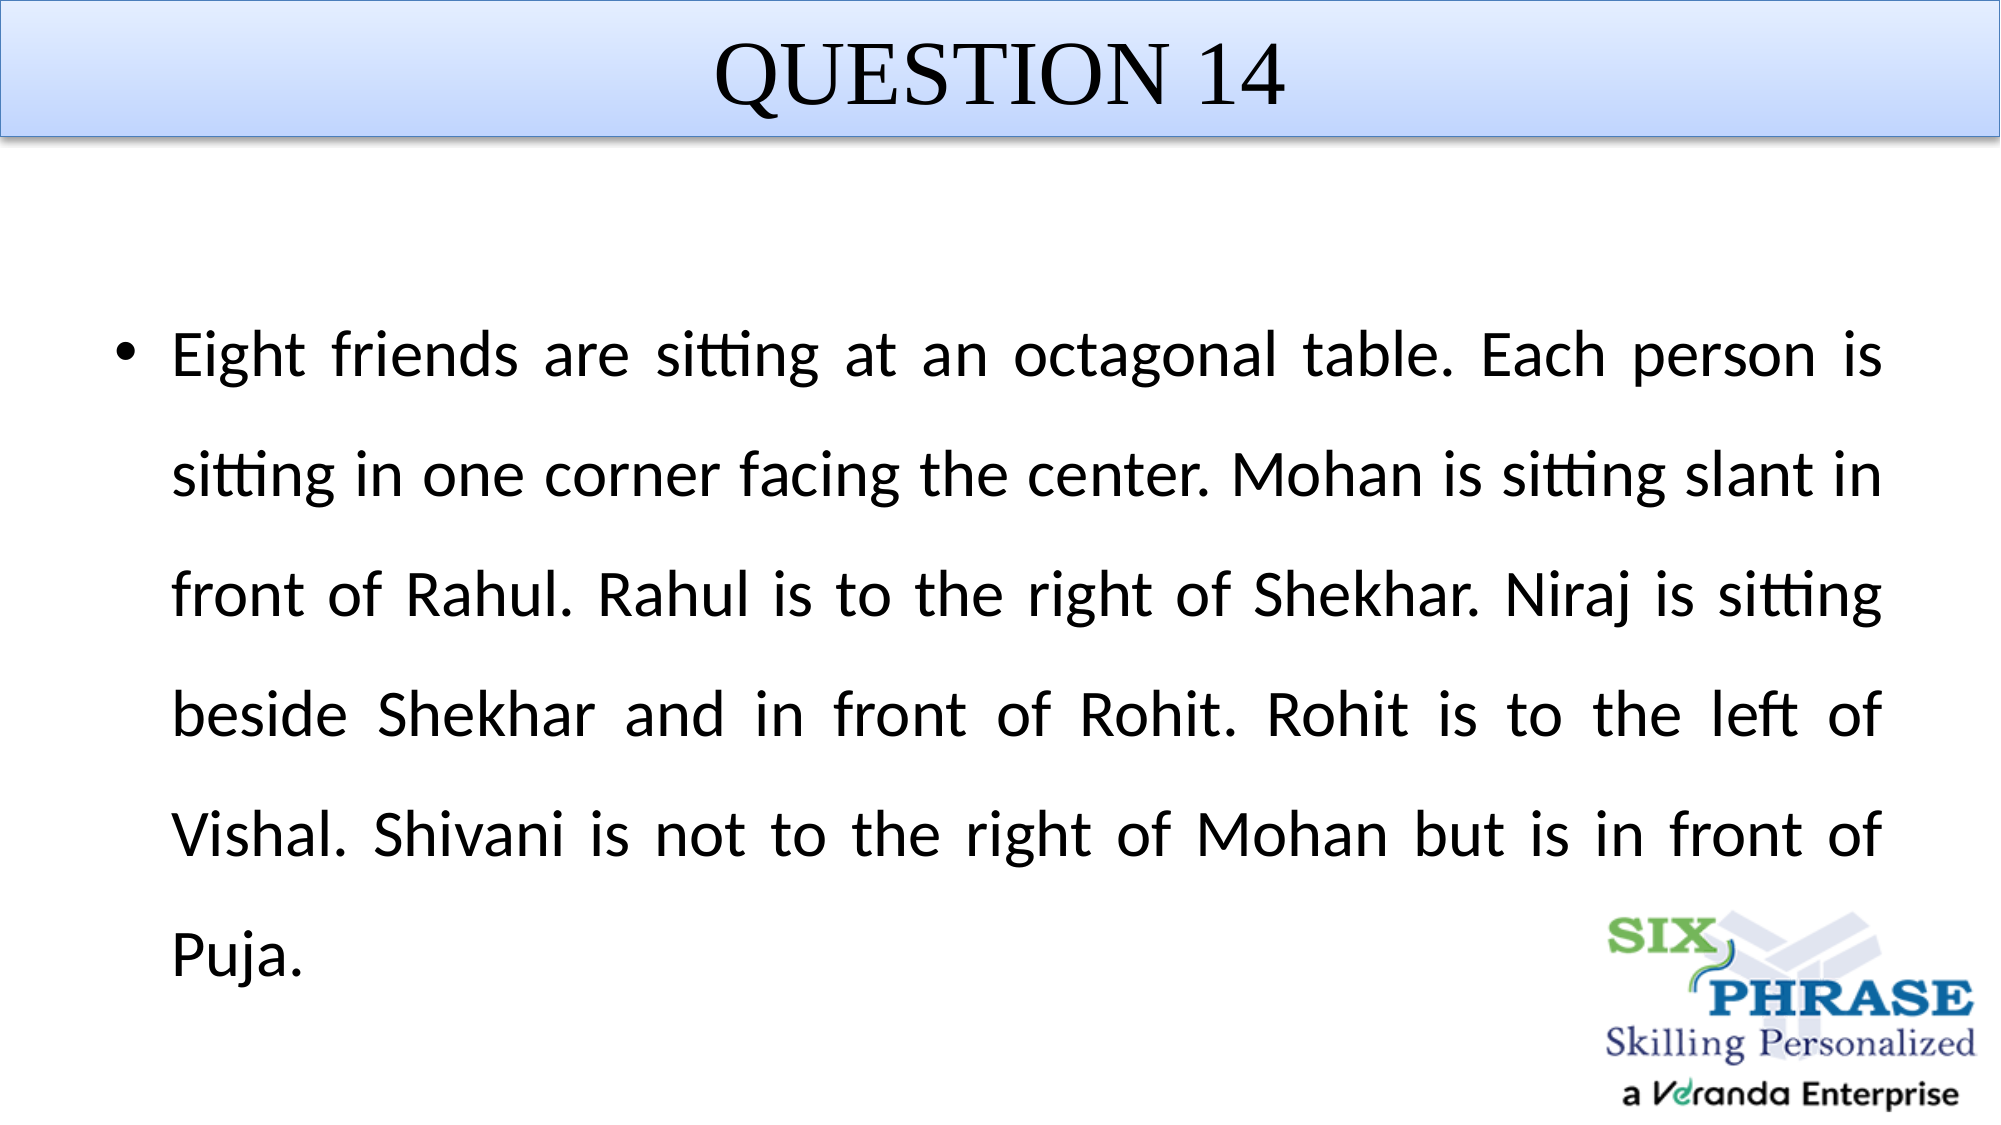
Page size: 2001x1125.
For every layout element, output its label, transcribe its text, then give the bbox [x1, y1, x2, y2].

list Eight friends are sitting at an octagonal table. Each person is sitting in one corner facing the center. Mohan is sitting slant in front of Rahul. Rahul is to the right of Shekhar. Niraj is sitting beside Shekhar and in front of Rohit. Rohit is to the left of Vishal. Shivani is not to the right of Mohan but is in front of Puja. [99, 262, 1900, 1005]
picture [1585, 894, 2000, 1125]
title QUESTION 14 [0, 0, 2000, 137]
